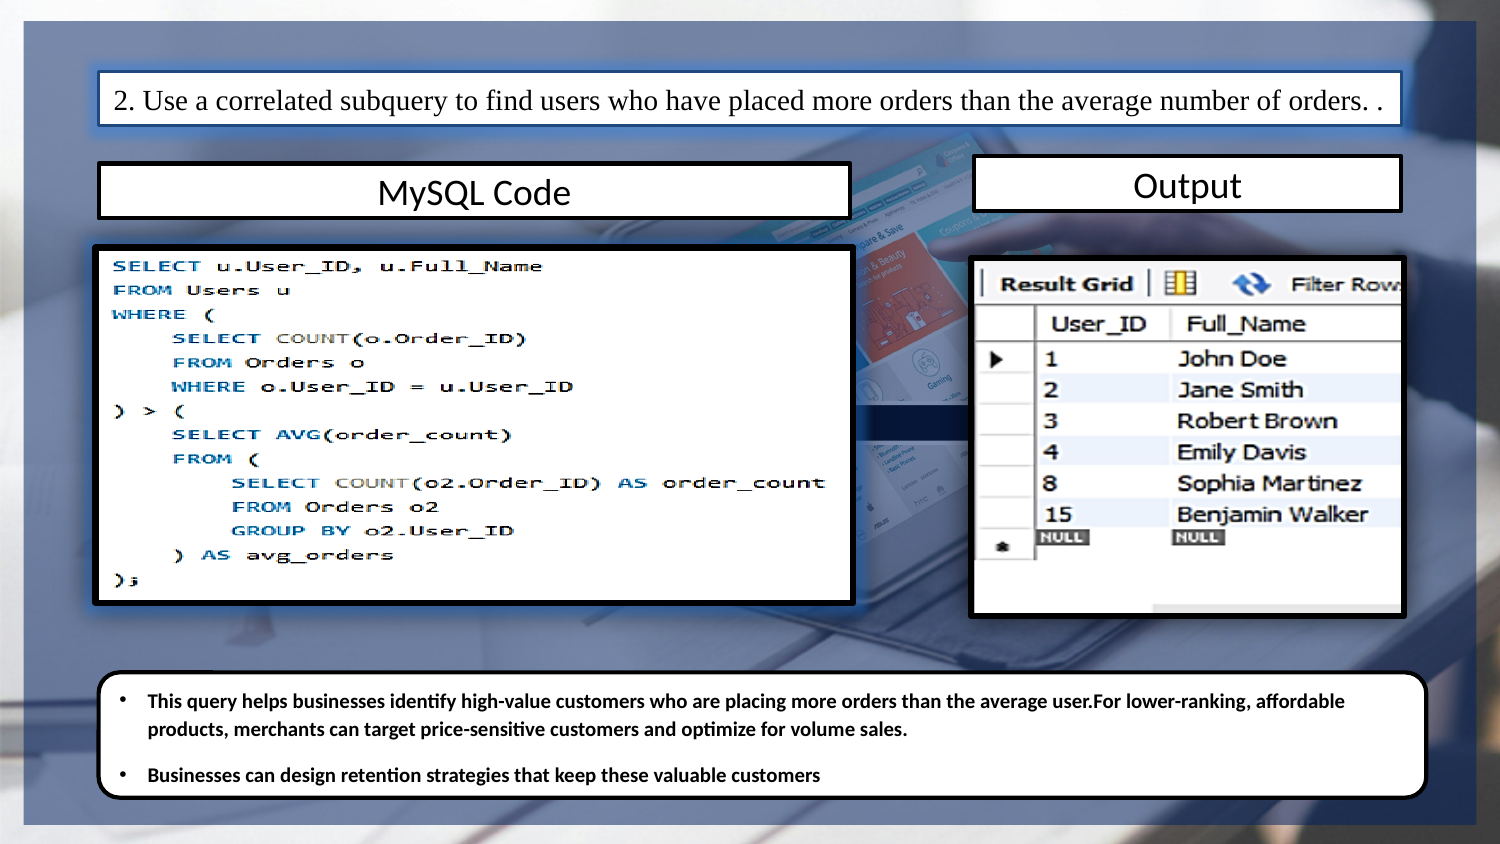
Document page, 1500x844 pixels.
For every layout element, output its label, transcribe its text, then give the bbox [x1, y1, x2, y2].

picture [98, 250, 851, 600]
text_box [21, 19, 1478, 827]
text_box 2. Use a correlated subquery to find users who have placed more orders than the average number of orders. . [97, 69, 1403, 128]
picture [974, 260, 1402, 613]
text_box Output [972, 154, 1403, 213]
text_box This query helps businesses identify high-value customers who are placing more orders than the average user.For lower-ranking, affordable products, merchants can target price-sensitive customers and optimize for volume sales. Businesses can design retention strategies that keep these valuable customers [96, 670, 1429, 800]
text_box MySQL Code [97, 161, 852, 220]
